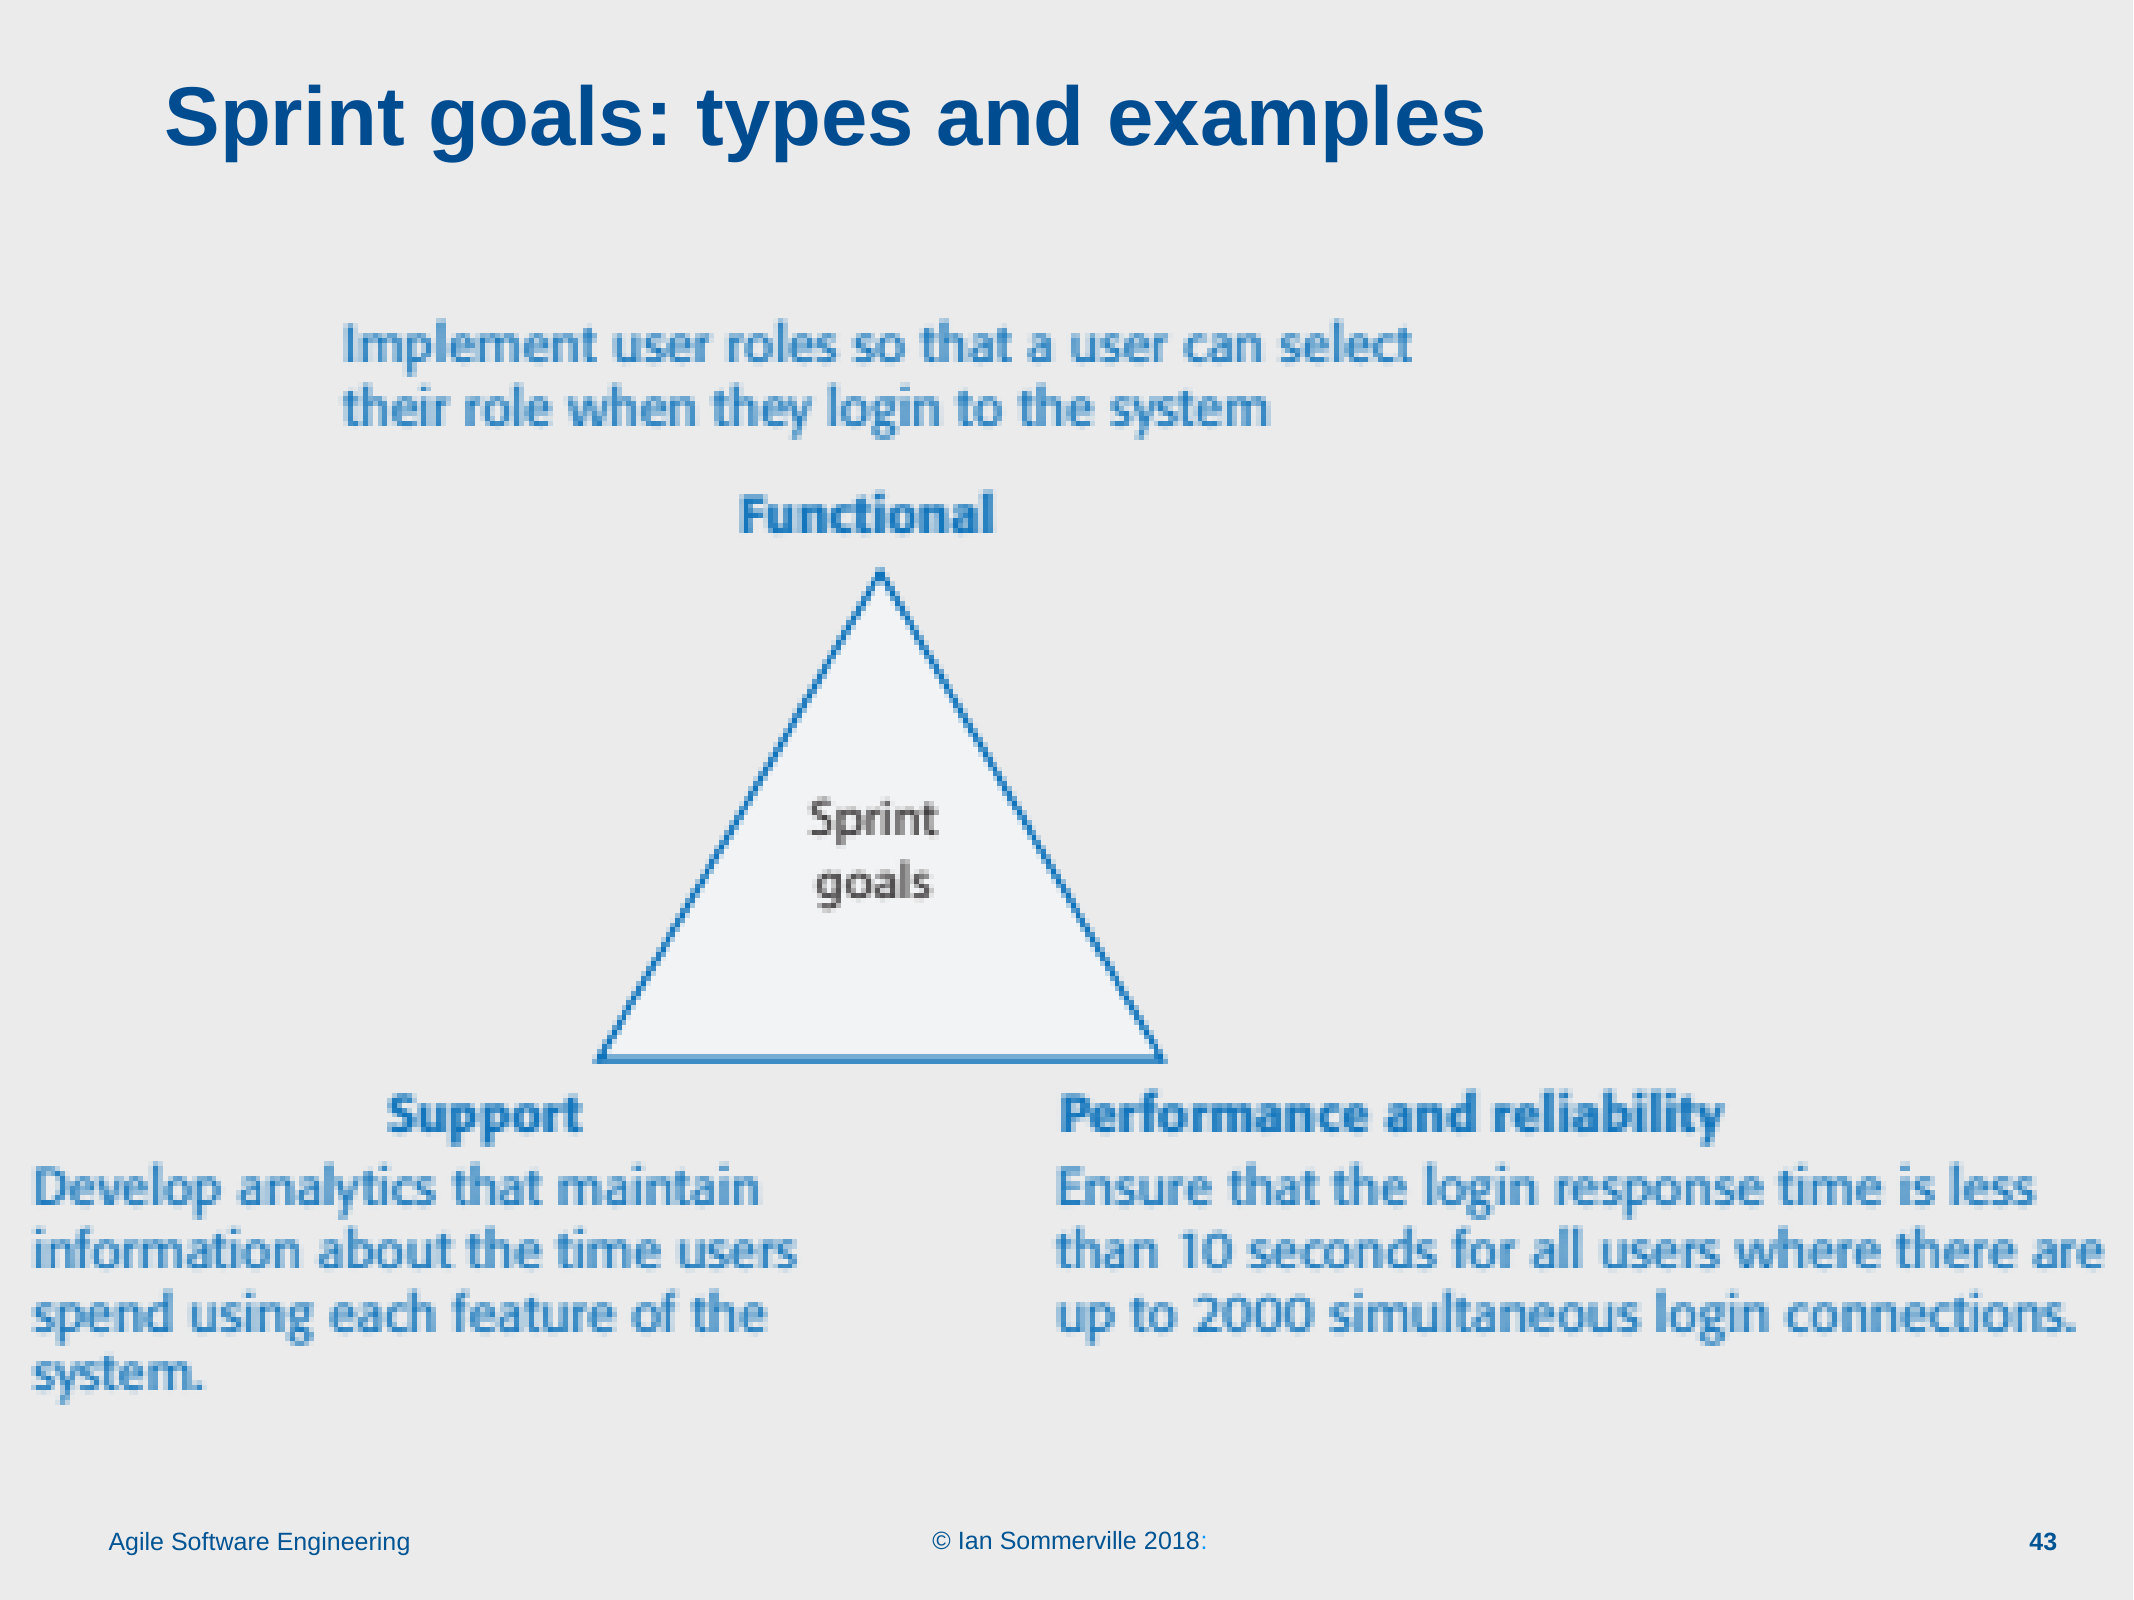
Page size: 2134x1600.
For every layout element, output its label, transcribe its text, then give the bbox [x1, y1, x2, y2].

picture [8, 308, 2126, 1430]
slide_number 43 [2018, 1516, 2067, 1563]
title Sprint goals: types and examples [155, 55, 1978, 169]
